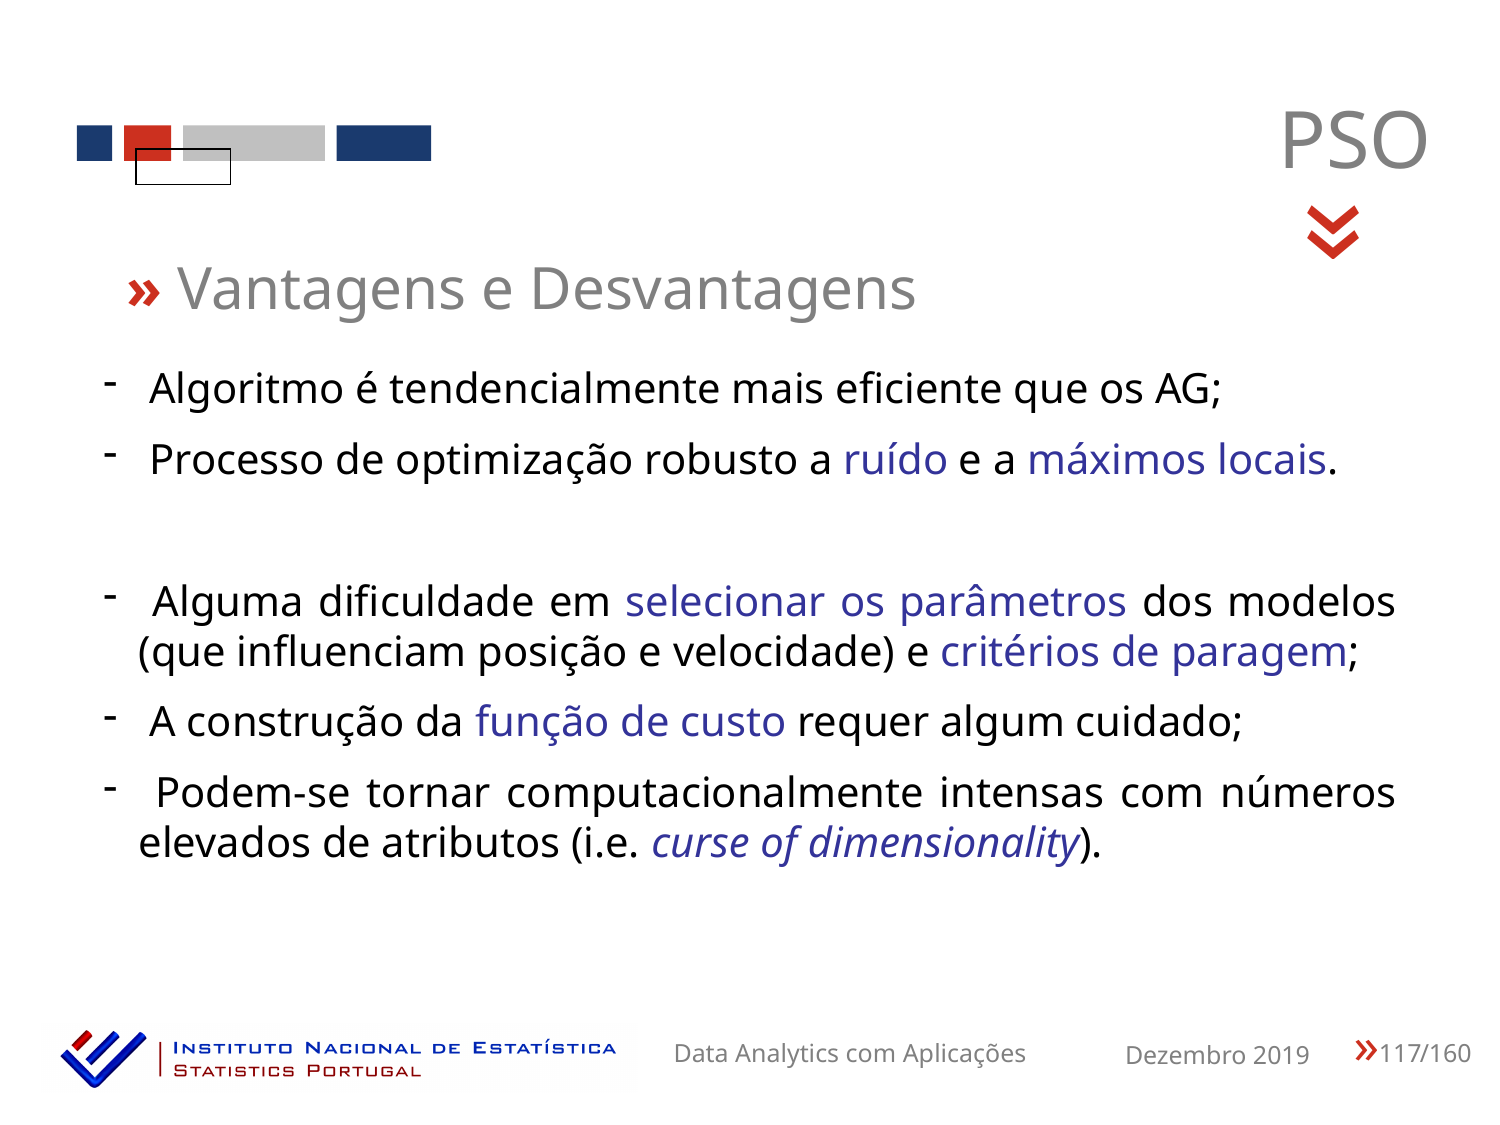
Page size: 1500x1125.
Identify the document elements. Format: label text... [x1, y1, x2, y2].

text_box « [1234, 207, 1400, 280]
text_box 117 [1364, 1029, 1447, 1075]
text_box PSO [454, 66, 1447, 207]
picture [41, 1023, 638, 1093]
text_box » Vantagens e Desvantagens [111, 243, 1376, 329]
text_box Algoritmo é tendencialmente mais eficiente que os AG; Processo de optimização robusto a ruído e a máximos locais. Alguma dificuldade em selecionar os parâmetros dos modelos (que influenciam posição e velocidade) e critérios de paragem; A construção da função de custo requer algum cuidado; Podem-se tornar computacionalmente intensas com números elevados de atributos (i.e. curse of dimensionality). [88, 354, 1412, 874]
